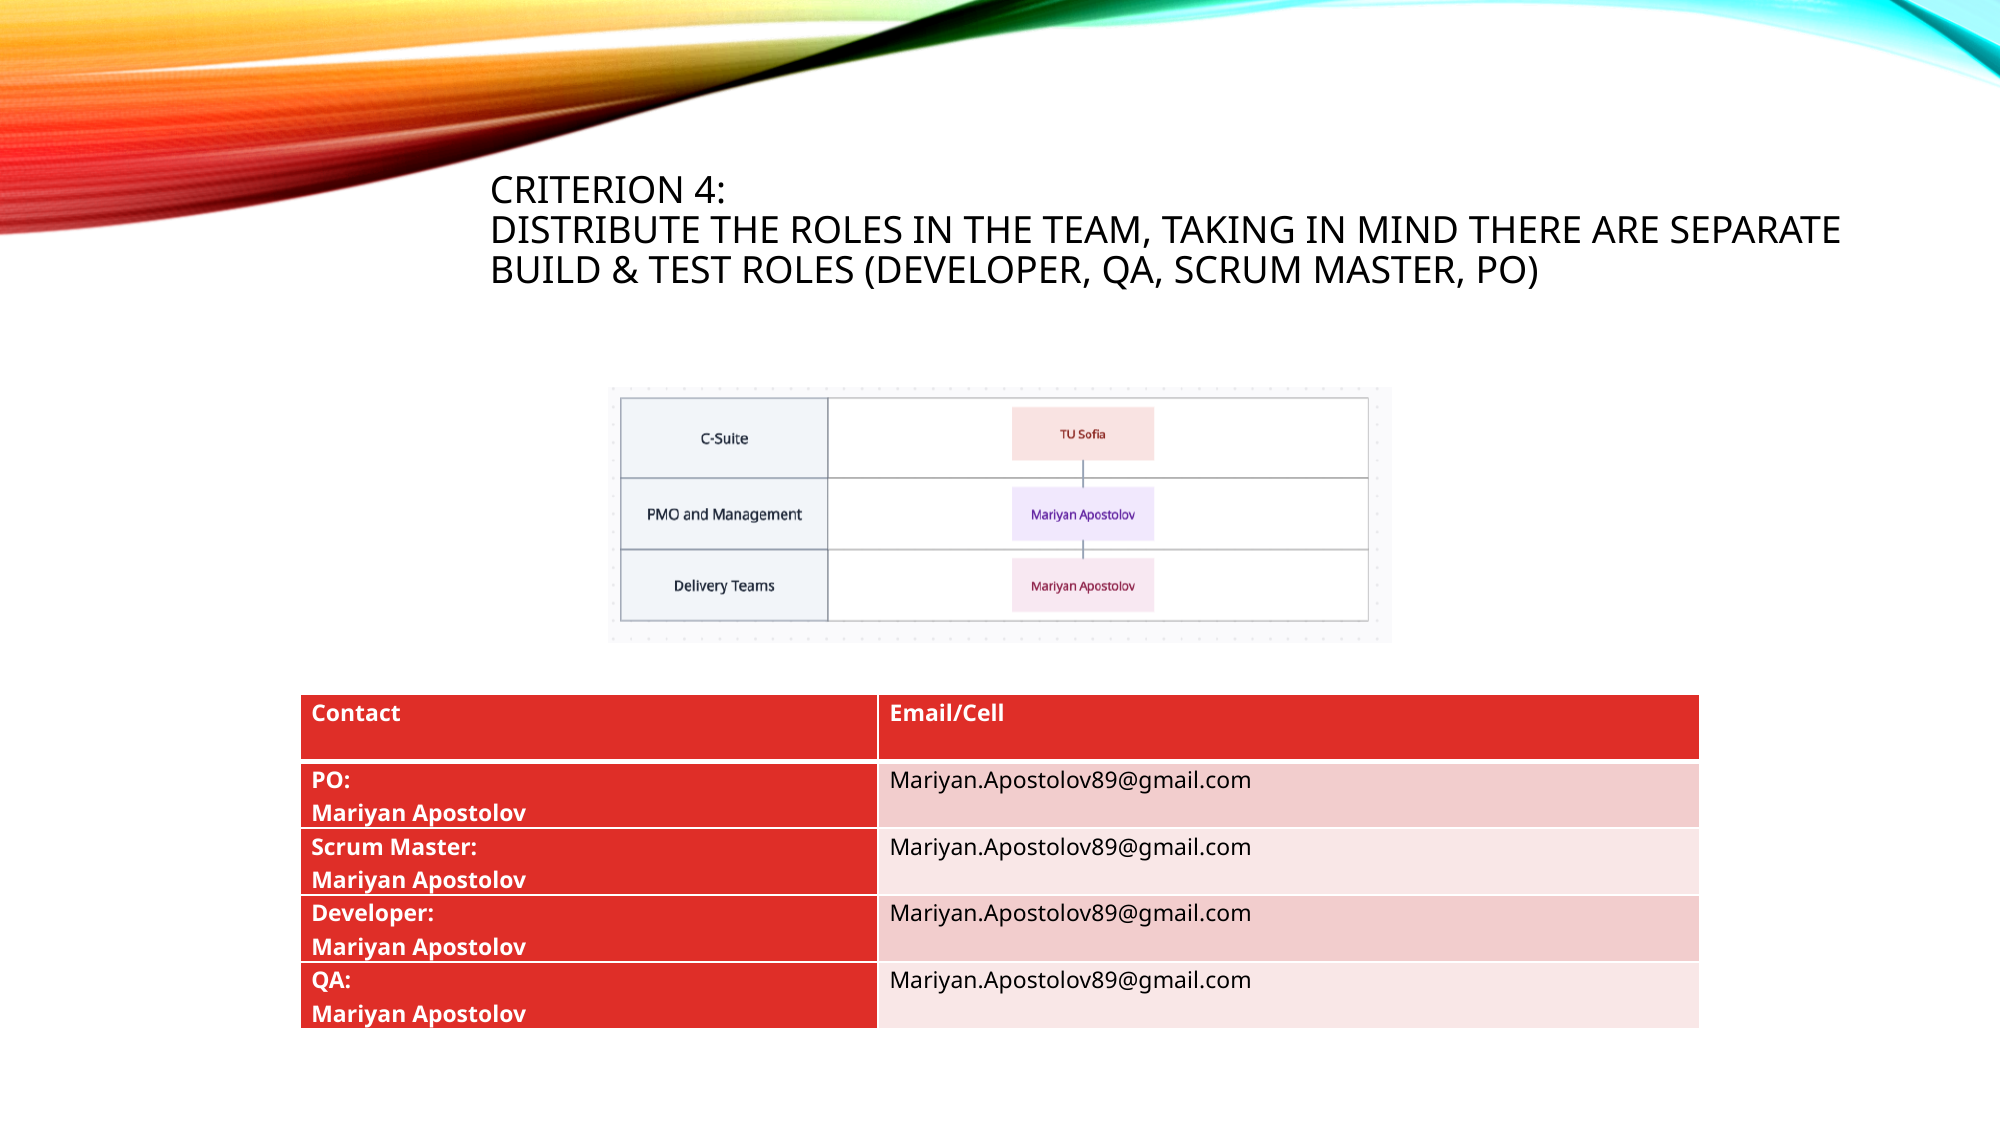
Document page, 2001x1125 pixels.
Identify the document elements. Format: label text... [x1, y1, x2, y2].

picture [0, 75, 2000, 237]
table_cell QA: Mariyan Apostolov [301, 963, 877, 1028]
table_header Email/Cell [879, 695, 1699, 759]
table_cell Developer: Mariyan Apostolov [301, 896, 877, 961]
table_cell PO: Mariyan Apostolov [301, 764, 877, 827]
table_cell Mariyan.Apostolov89@gmail.com [879, 829, 1699, 894]
table_cell Mariyan.Apostolov89@gmail.com [879, 764, 1699, 827]
table_cell Scrum Master: Mariyan Apostolov [301, 829, 877, 894]
picture [608, 387, 1392, 643]
title Criterion 4: Distribute the roles in the team, taking in mind there are separate build & test roles (Developer, QA, Scrum master, PO) [474, 125, 1888, 338]
table_header Contact [301, 695, 877, 759]
text_box [0, 0, 2000, 75]
table_cell Mariyan.Apostolov89@gmail.com [879, 963, 1699, 1028]
table_cell Mariyan.Apostolov89@gmail.com [879, 896, 1699, 961]
